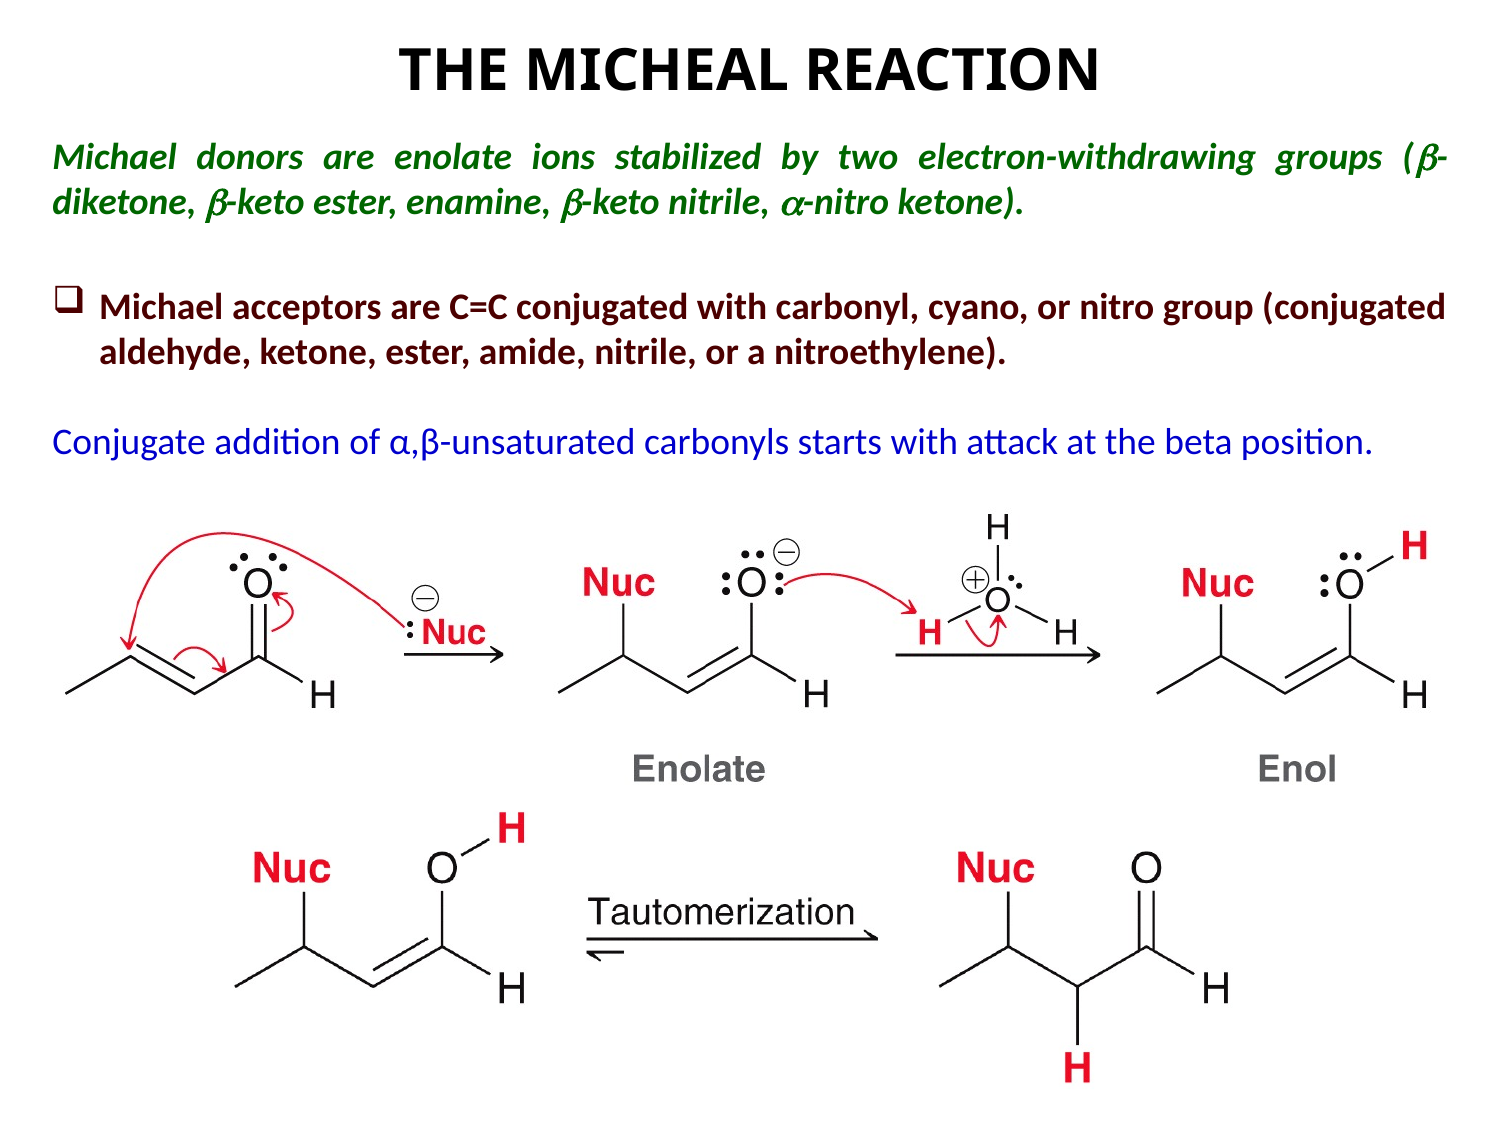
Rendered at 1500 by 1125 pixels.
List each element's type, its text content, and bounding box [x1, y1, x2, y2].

text_box THE MICHEAL REACTION Michael donors are enolate ions stabilized by two electron-withdrawing groups (-diketone, -keto ester, enamine, -keto nitrile, -nitro ketone). Michael acceptors are C=C conjugated with carbonyl, cyano, or nitro group (conjugated aldehyde, ketone, ester, amide, nitrile, or a nitroethylene). Conjugate addition of α,β-unsaturated carbonyls starts with attack at the beta position. [37, 24, 1463, 515]
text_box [55, 499, 1438, 1101]
